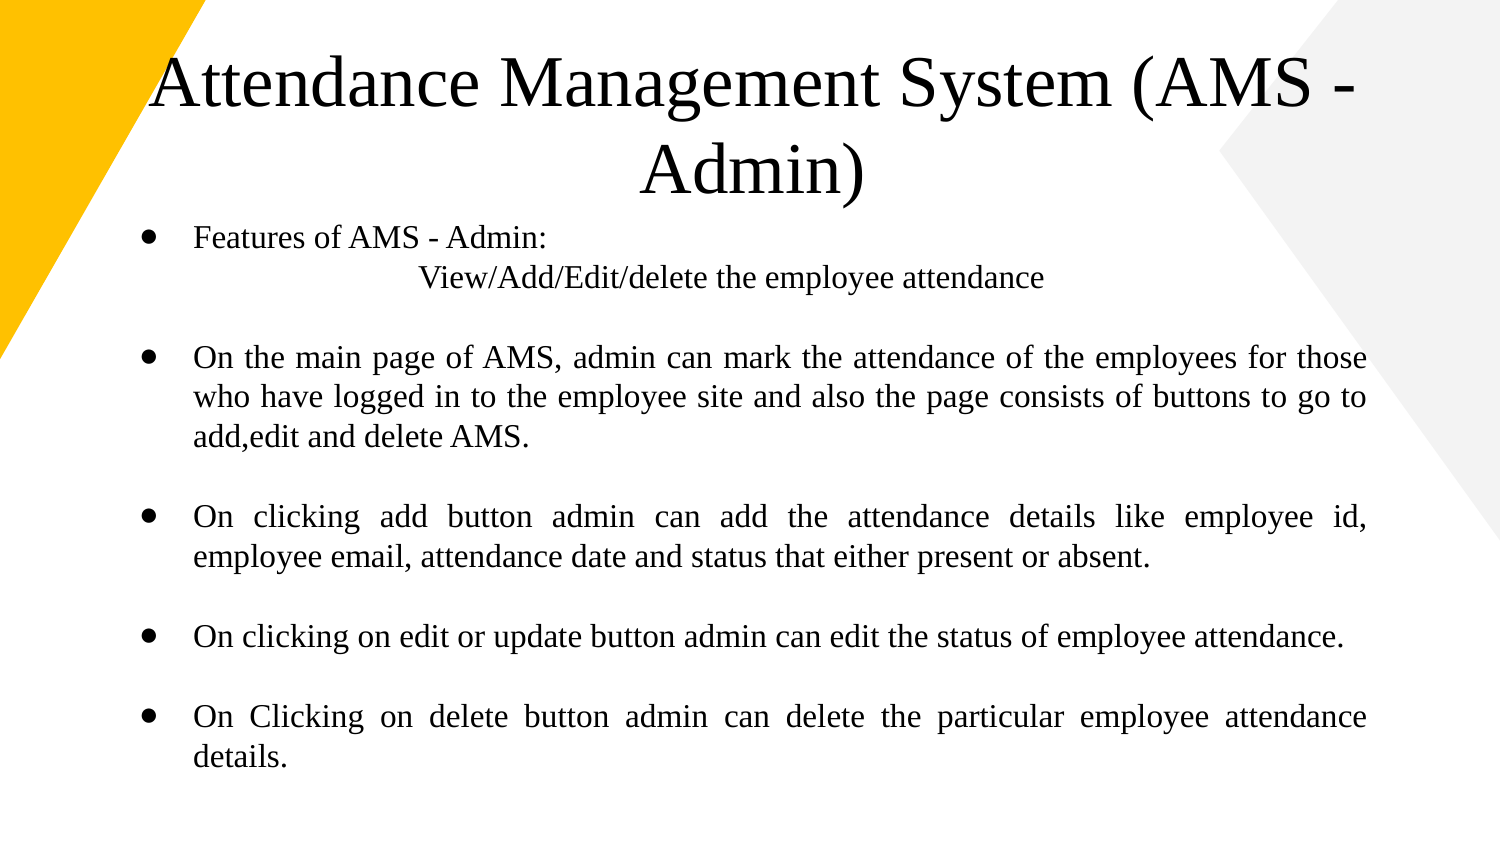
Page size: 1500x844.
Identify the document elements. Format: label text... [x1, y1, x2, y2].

text_box Features of AMS - Admin: View/Add/Edit/delete the employee attendance On the main page of AMS, admin can mark the attendance of the employees for those who have logged in to the employee site and also the page consists of buttons to go to add,edit and delete AMS. On clicking add button admin can add the attendance details like employee id, employee email, attendance date and status that either present or absent. On clicking on edit or update button admin can edit the status of employee attendance. On Clicking on delete button admin can delete the particular employee attendance details. [103, 199, 1385, 829]
title Attendance Management System (AMS - Admin) [88, 18, 1418, 113]
